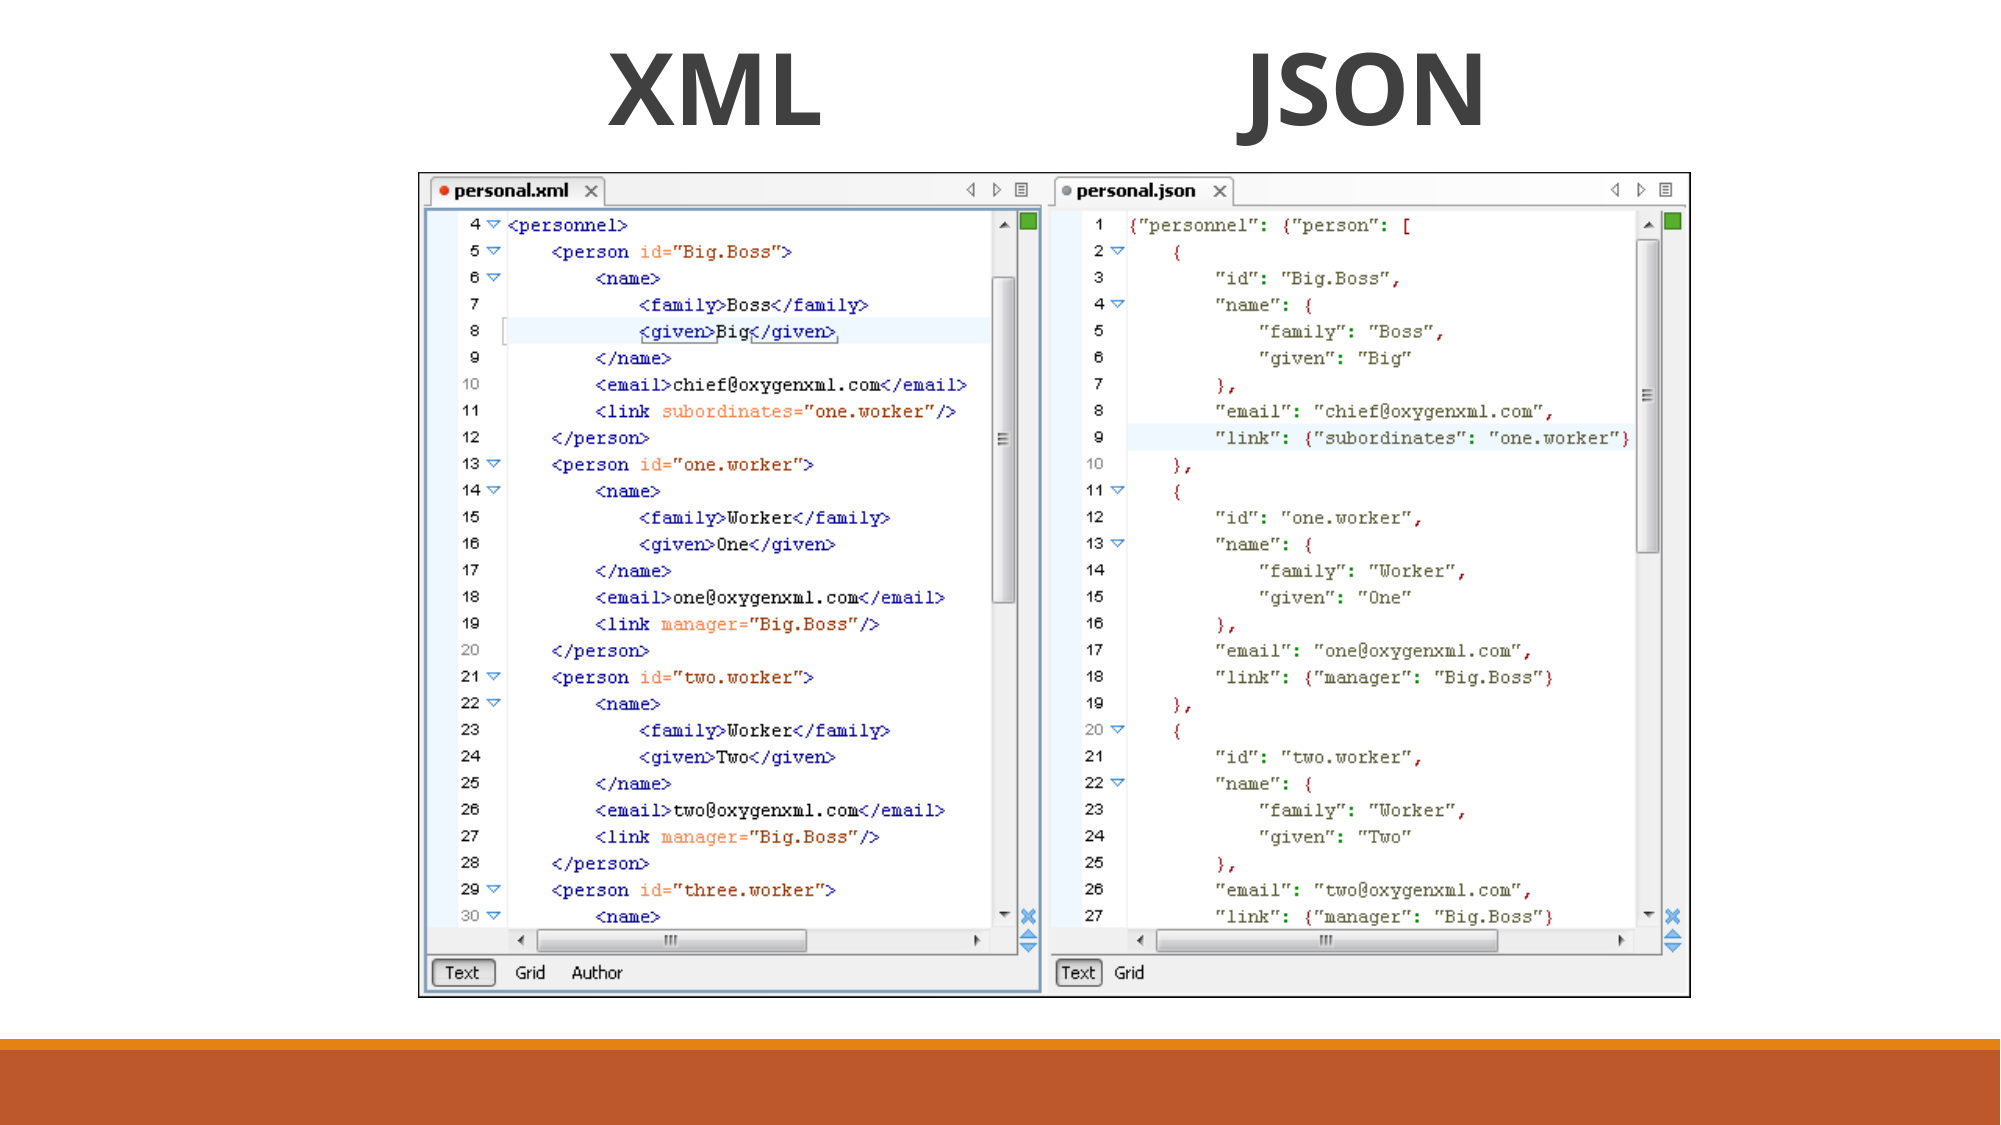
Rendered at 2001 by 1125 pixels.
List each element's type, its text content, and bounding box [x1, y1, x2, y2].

picture [417, 171, 1691, 998]
title XML [542, 33, 906, 154]
text_box JSON [1193, 33, 1557, 154]
